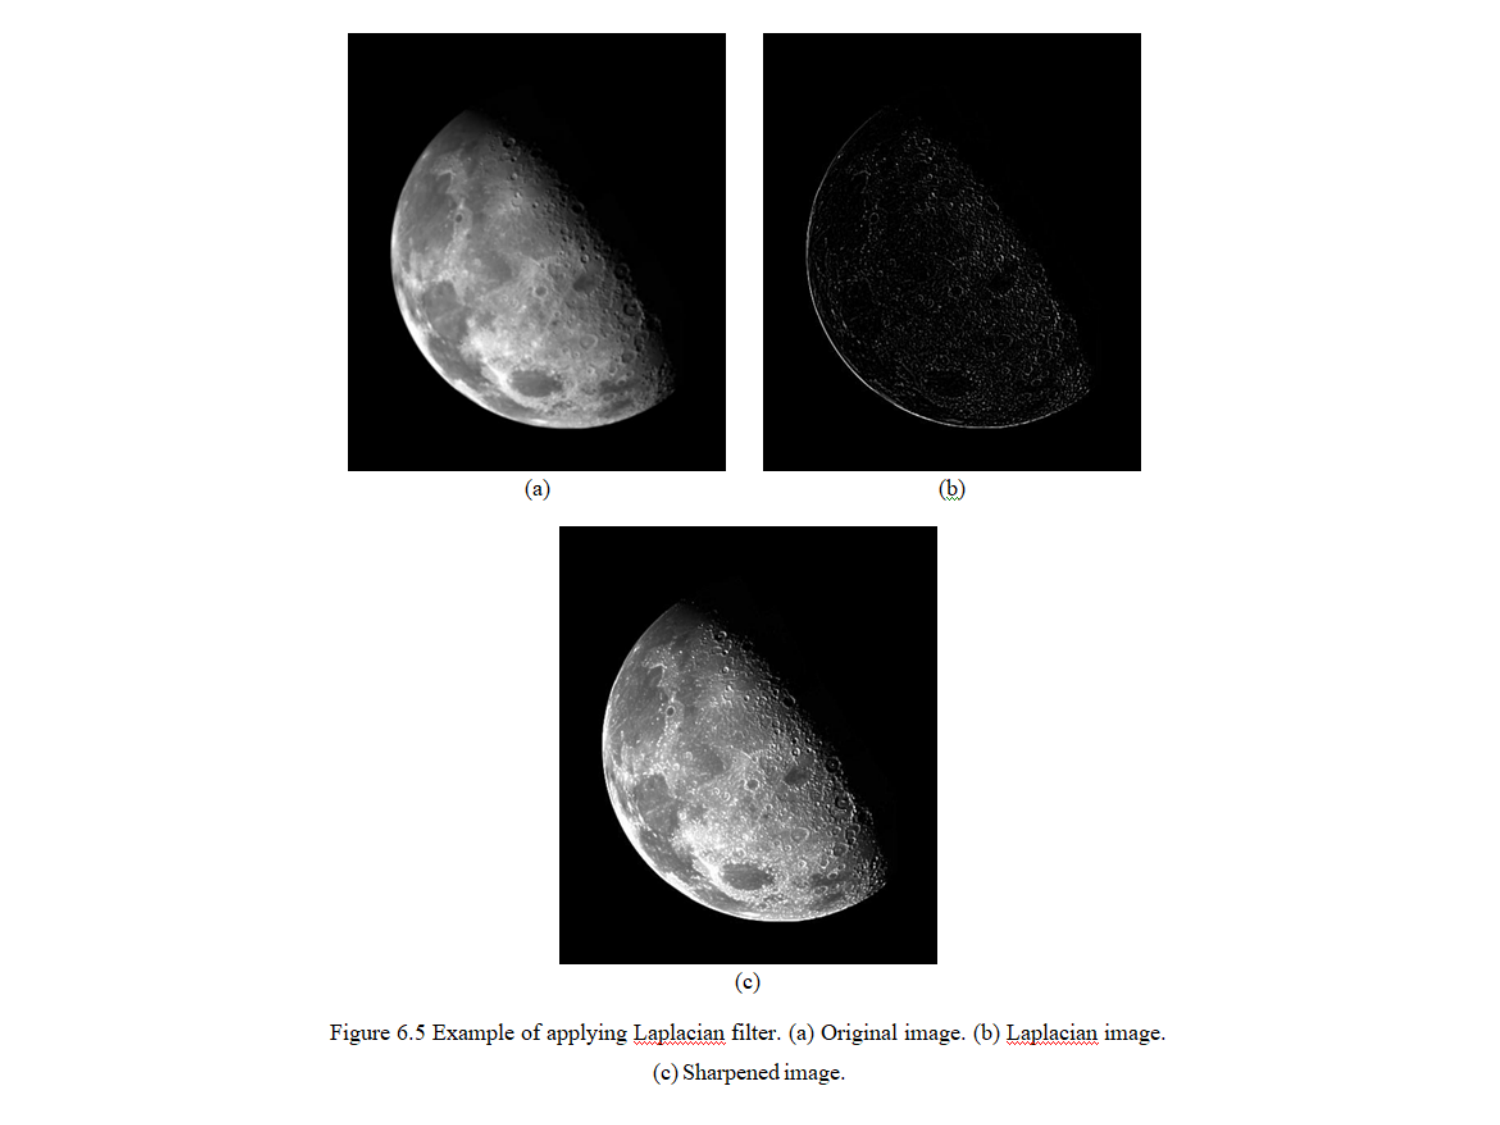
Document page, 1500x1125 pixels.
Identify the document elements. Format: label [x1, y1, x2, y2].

list [316, 23, 1172, 1091]
